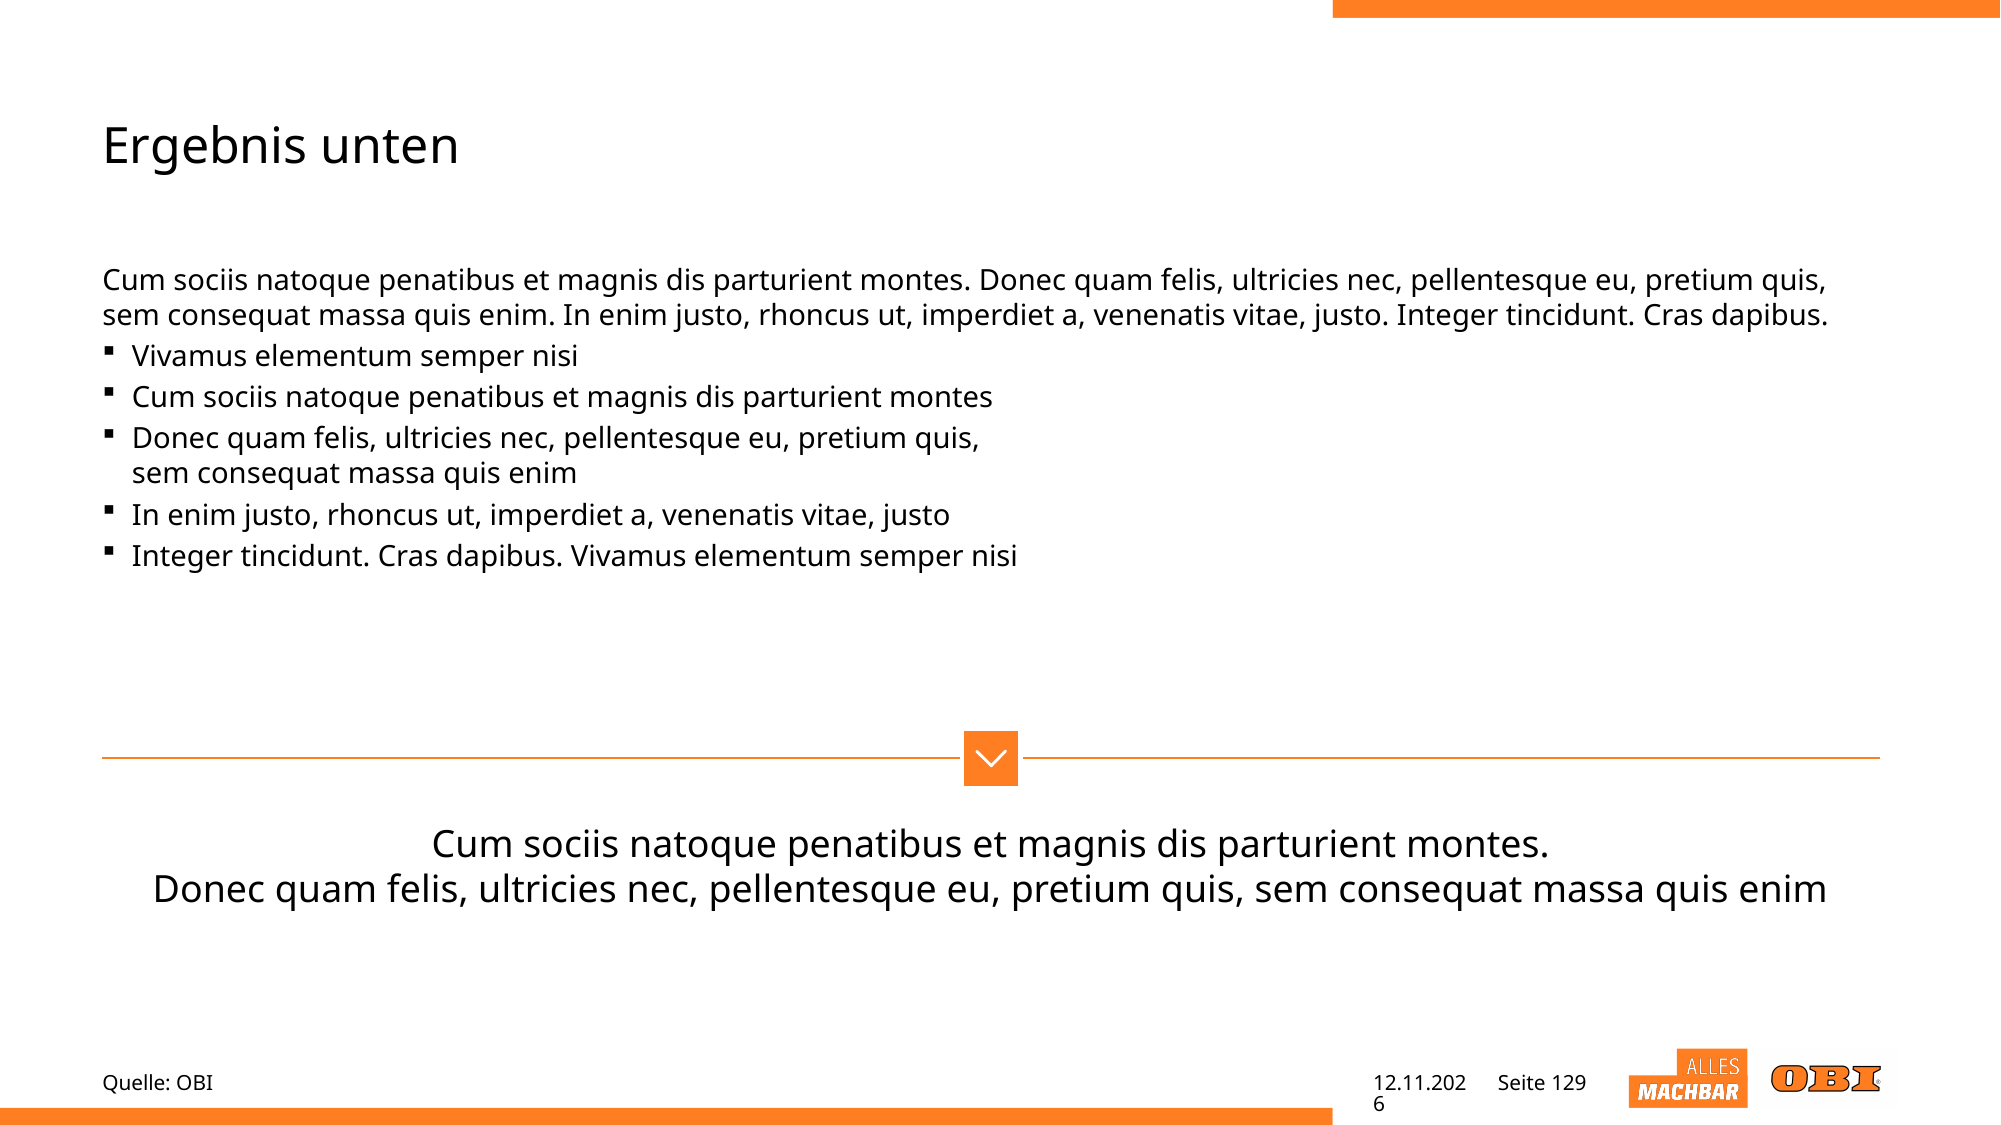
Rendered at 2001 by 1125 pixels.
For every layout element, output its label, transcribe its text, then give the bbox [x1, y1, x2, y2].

title Ergebnis unten [102, 112, 1880, 174]
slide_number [1373, 1071, 1475, 1097]
slide_number Seite 129 [1497, 1071, 1588, 1097]
footer Quelle: OBI [102, 1071, 1271, 1097]
list Cum sociis natoque penatibus et magnis dis parturient montes. Donec quam felis, ultricies nec, pellentesque eu, pretium quis, sem consequat massa quis enim [102, 819, 1880, 1035]
picture [1754, 1048, 1898, 1107]
list Cum sociis natoque penatibus et magnis dis parturient montes. Donec quam felis, ultricies nec, pellentesque eu, pretium quis, sem consequat massa quis enim. In enim justo, rhoncus ut, imperdiet a, venenatis vitae, justo. Integer tincidunt. Cras dapibus. Vivamus elementum semper nisi Cum sociis natoque penatibus et magnis dis parturient montes Donec quam felis, ultricies nec, pellentesque eu, pretium quis, sem consequat massa quis enim In enim justo, rhoncus ut, imperdiet a, venenatis vitae, justo Integer tincidunt. Cras dapibus. Vivamus elementum semper nisi [102, 261, 1880, 698]
picture [1638, 1058, 1739, 1100]
